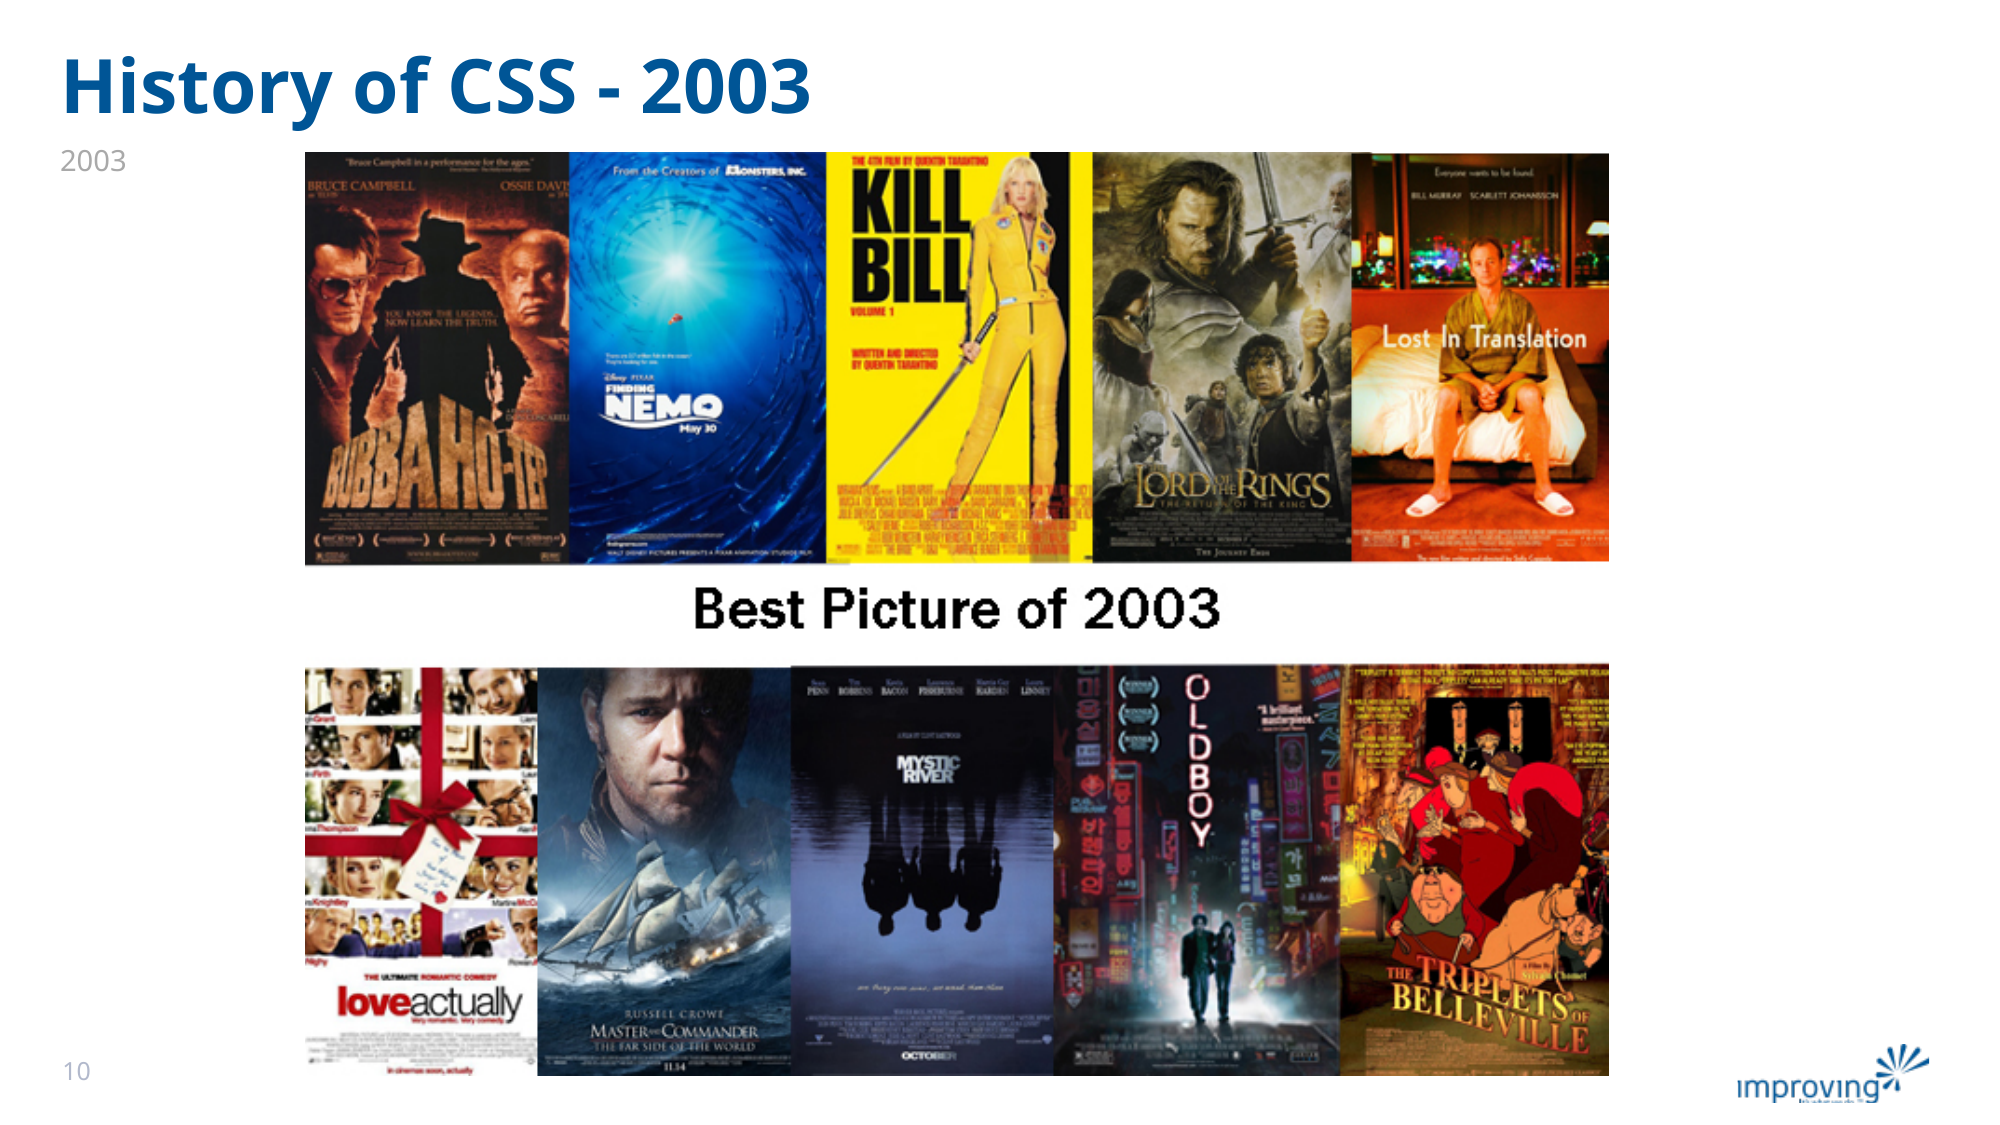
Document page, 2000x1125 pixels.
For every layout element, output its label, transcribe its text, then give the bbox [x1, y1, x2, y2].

picture [304, 152, 1609, 1076]
slide_number 10 [47, 1042, 174, 1103]
subtitle 2003 [45, 0, 1953, 494]
